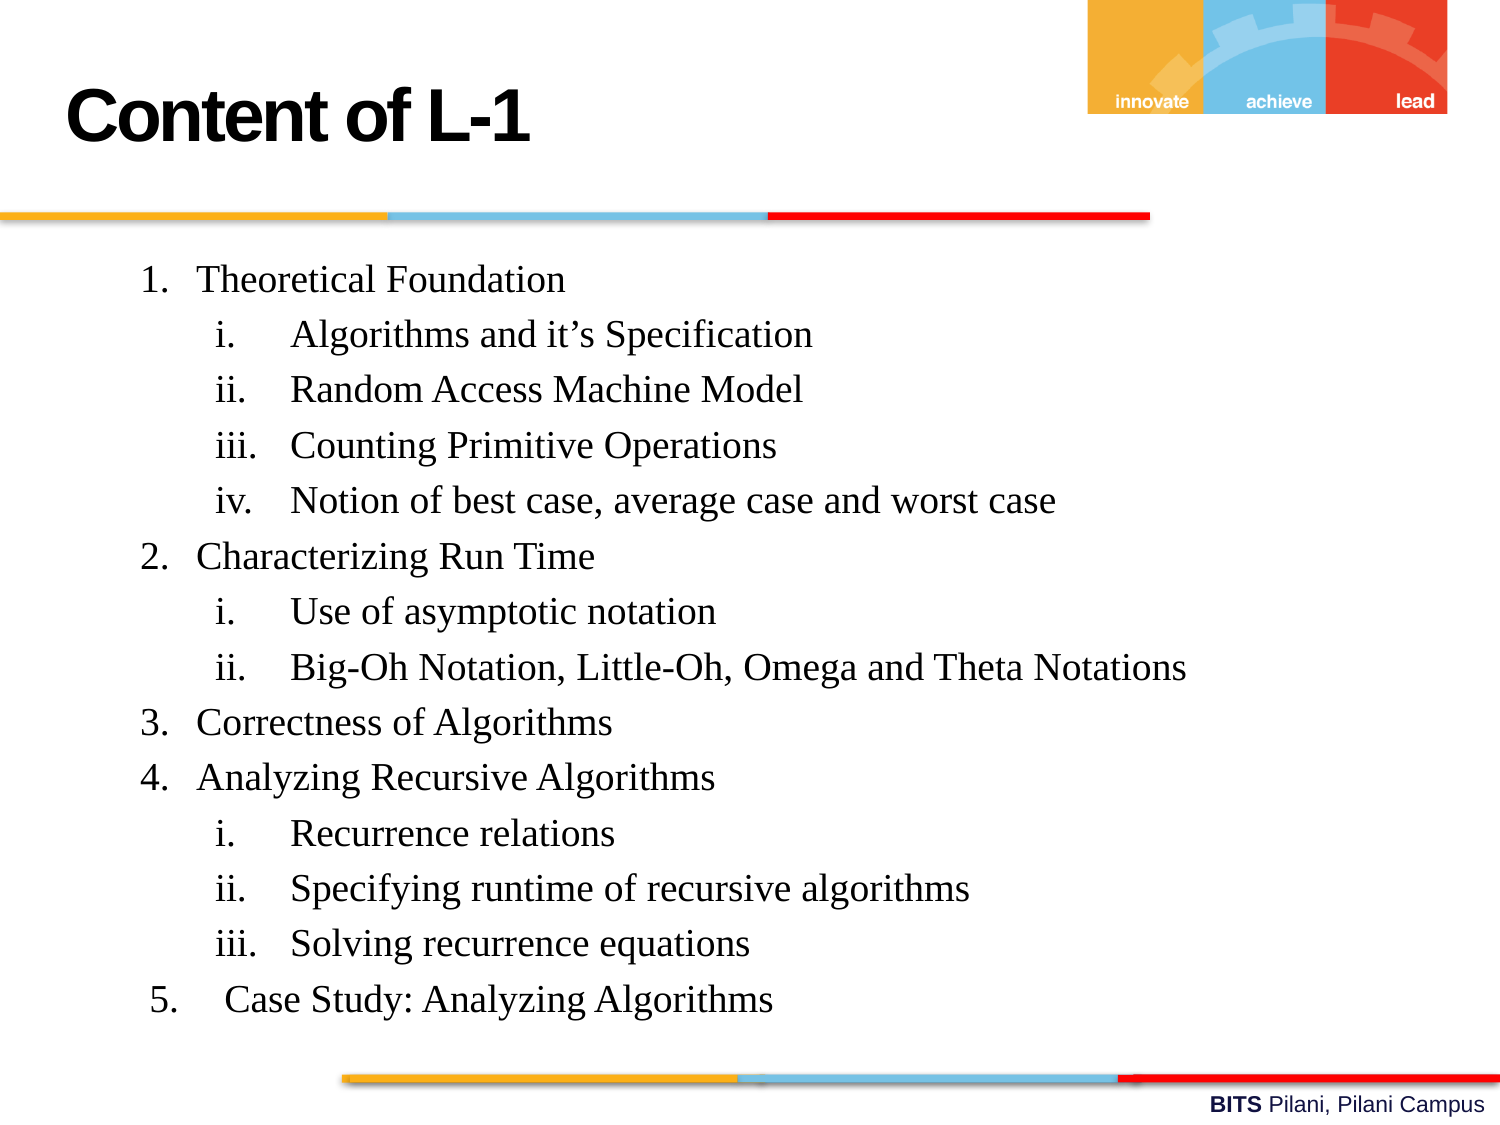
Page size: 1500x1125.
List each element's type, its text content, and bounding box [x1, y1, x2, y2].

list Theoretical Foundation Algorithms and it’s Specification Random Access Machine Model Counting Primitive Operations Notion of best case, average case and worst case Characterizing Run Time Use of asymptotic notation Big-Oh Notation, Little-Oh, Omega and Theta Notations Correctness of Algorithms Analyzing Recursive Algorithms Recurrence relations Specifying runtime of recursive algorithms Solving recurrence equations Case Study: Analyzing Algorithms [50, 245, 1400, 988]
picture [1087, 0, 1448, 114]
list Content of L-1 [50, 24, 1088, 213]
